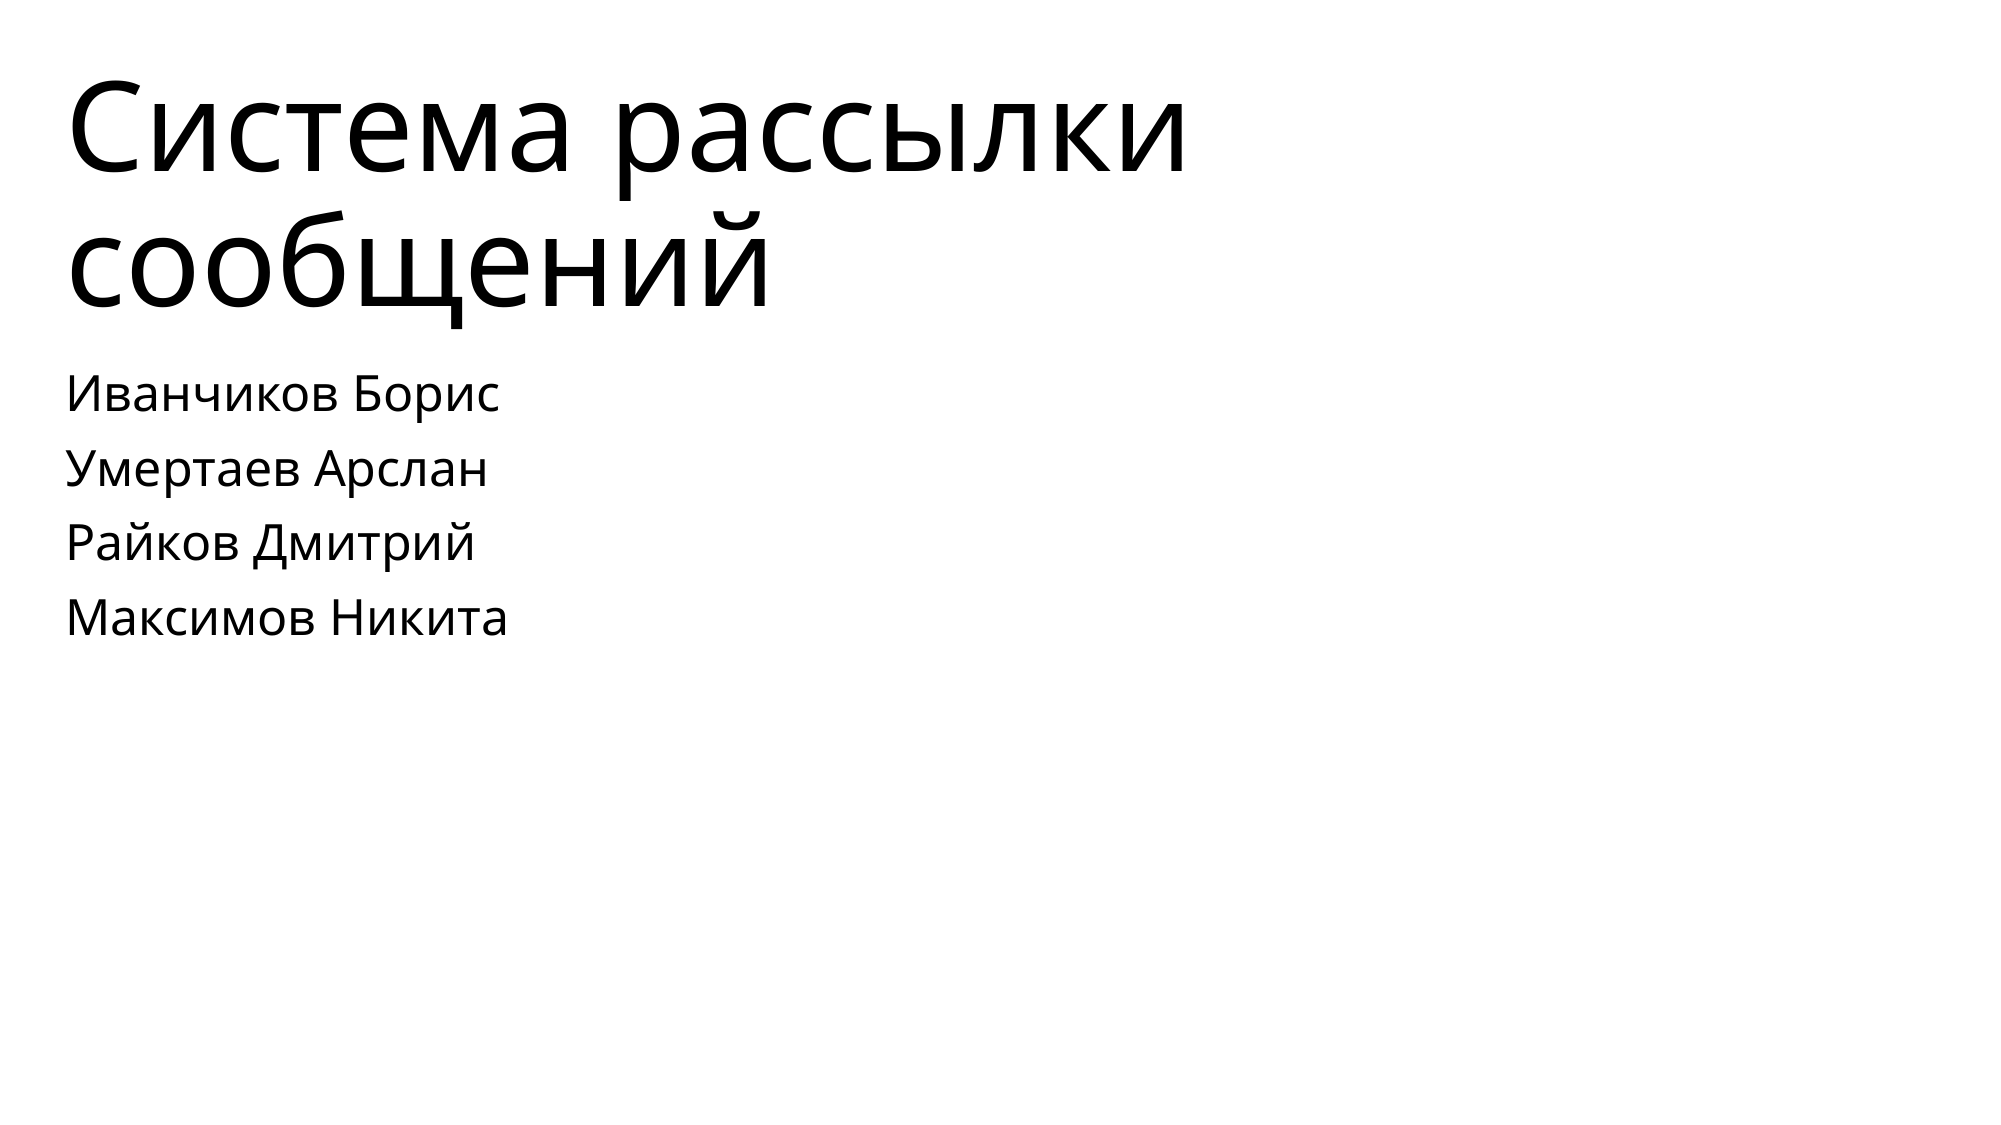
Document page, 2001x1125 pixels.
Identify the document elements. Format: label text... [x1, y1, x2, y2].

subtitle Иванчиков Борис Умертаев Арслан Райков Дмитрий Максимов Никита [50, 360, 1950, 1079]
title Система рассылки сообщений [50, 46, 1551, 341]
